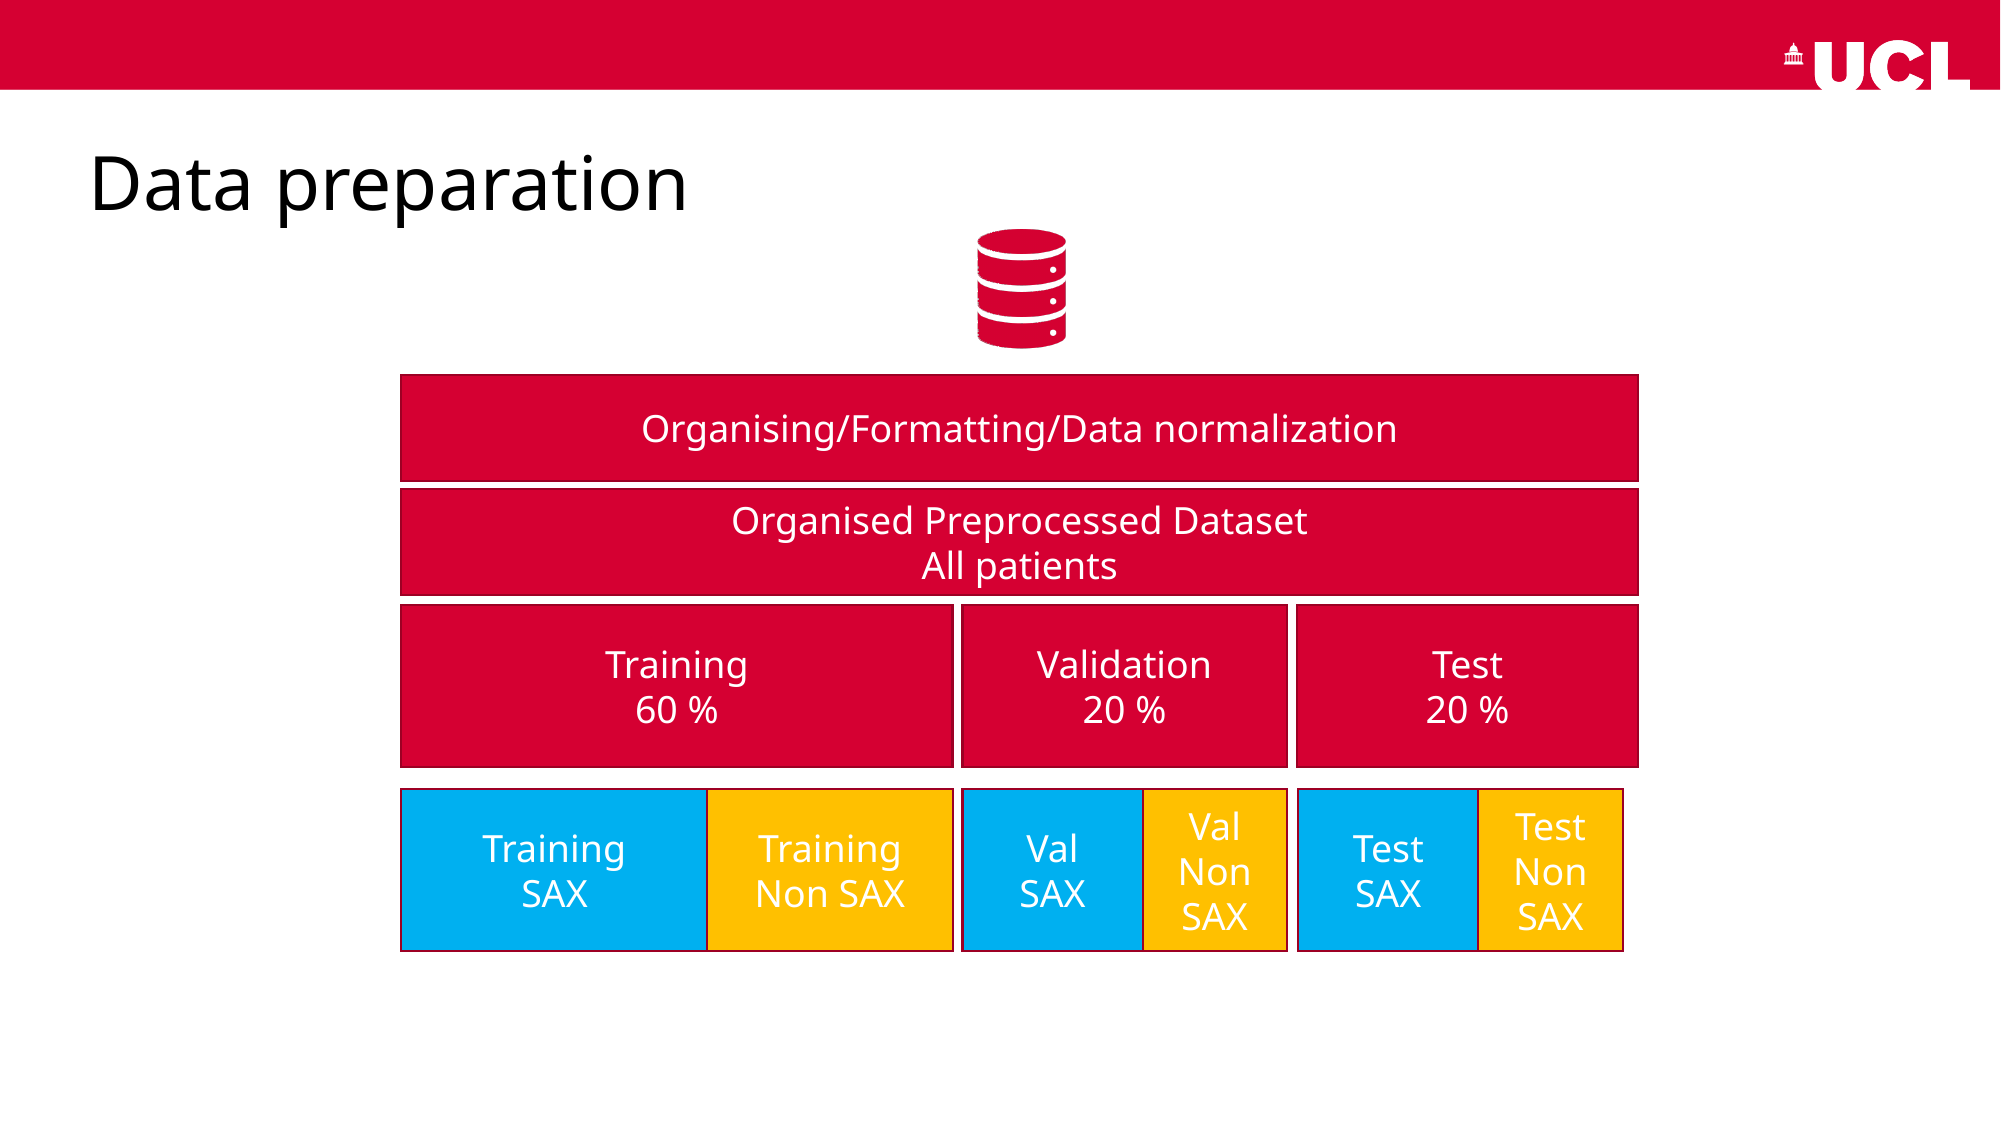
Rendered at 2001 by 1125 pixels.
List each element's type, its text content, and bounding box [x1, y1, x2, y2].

text_box Organised Preprocessed Dataset All patients [400, 488, 1639, 596]
picture [0, 0, 2001, 90]
text_box Training SAX [400, 788, 706, 952]
title Data preparation [73, 109, 1799, 262]
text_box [962, 788, 1287, 952]
picture [946, 213, 1097, 364]
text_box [1298, 788, 1623, 952]
text_box Validation 20 % [961, 604, 1288, 768]
text_box Organising/Formatting/Data normalization [400, 374, 1639, 482]
text_box Training Non SAX [706, 788, 954, 952]
text_box Training 60 % [400, 604, 954, 768]
text_box Test 20 % [1296, 604, 1639, 768]
